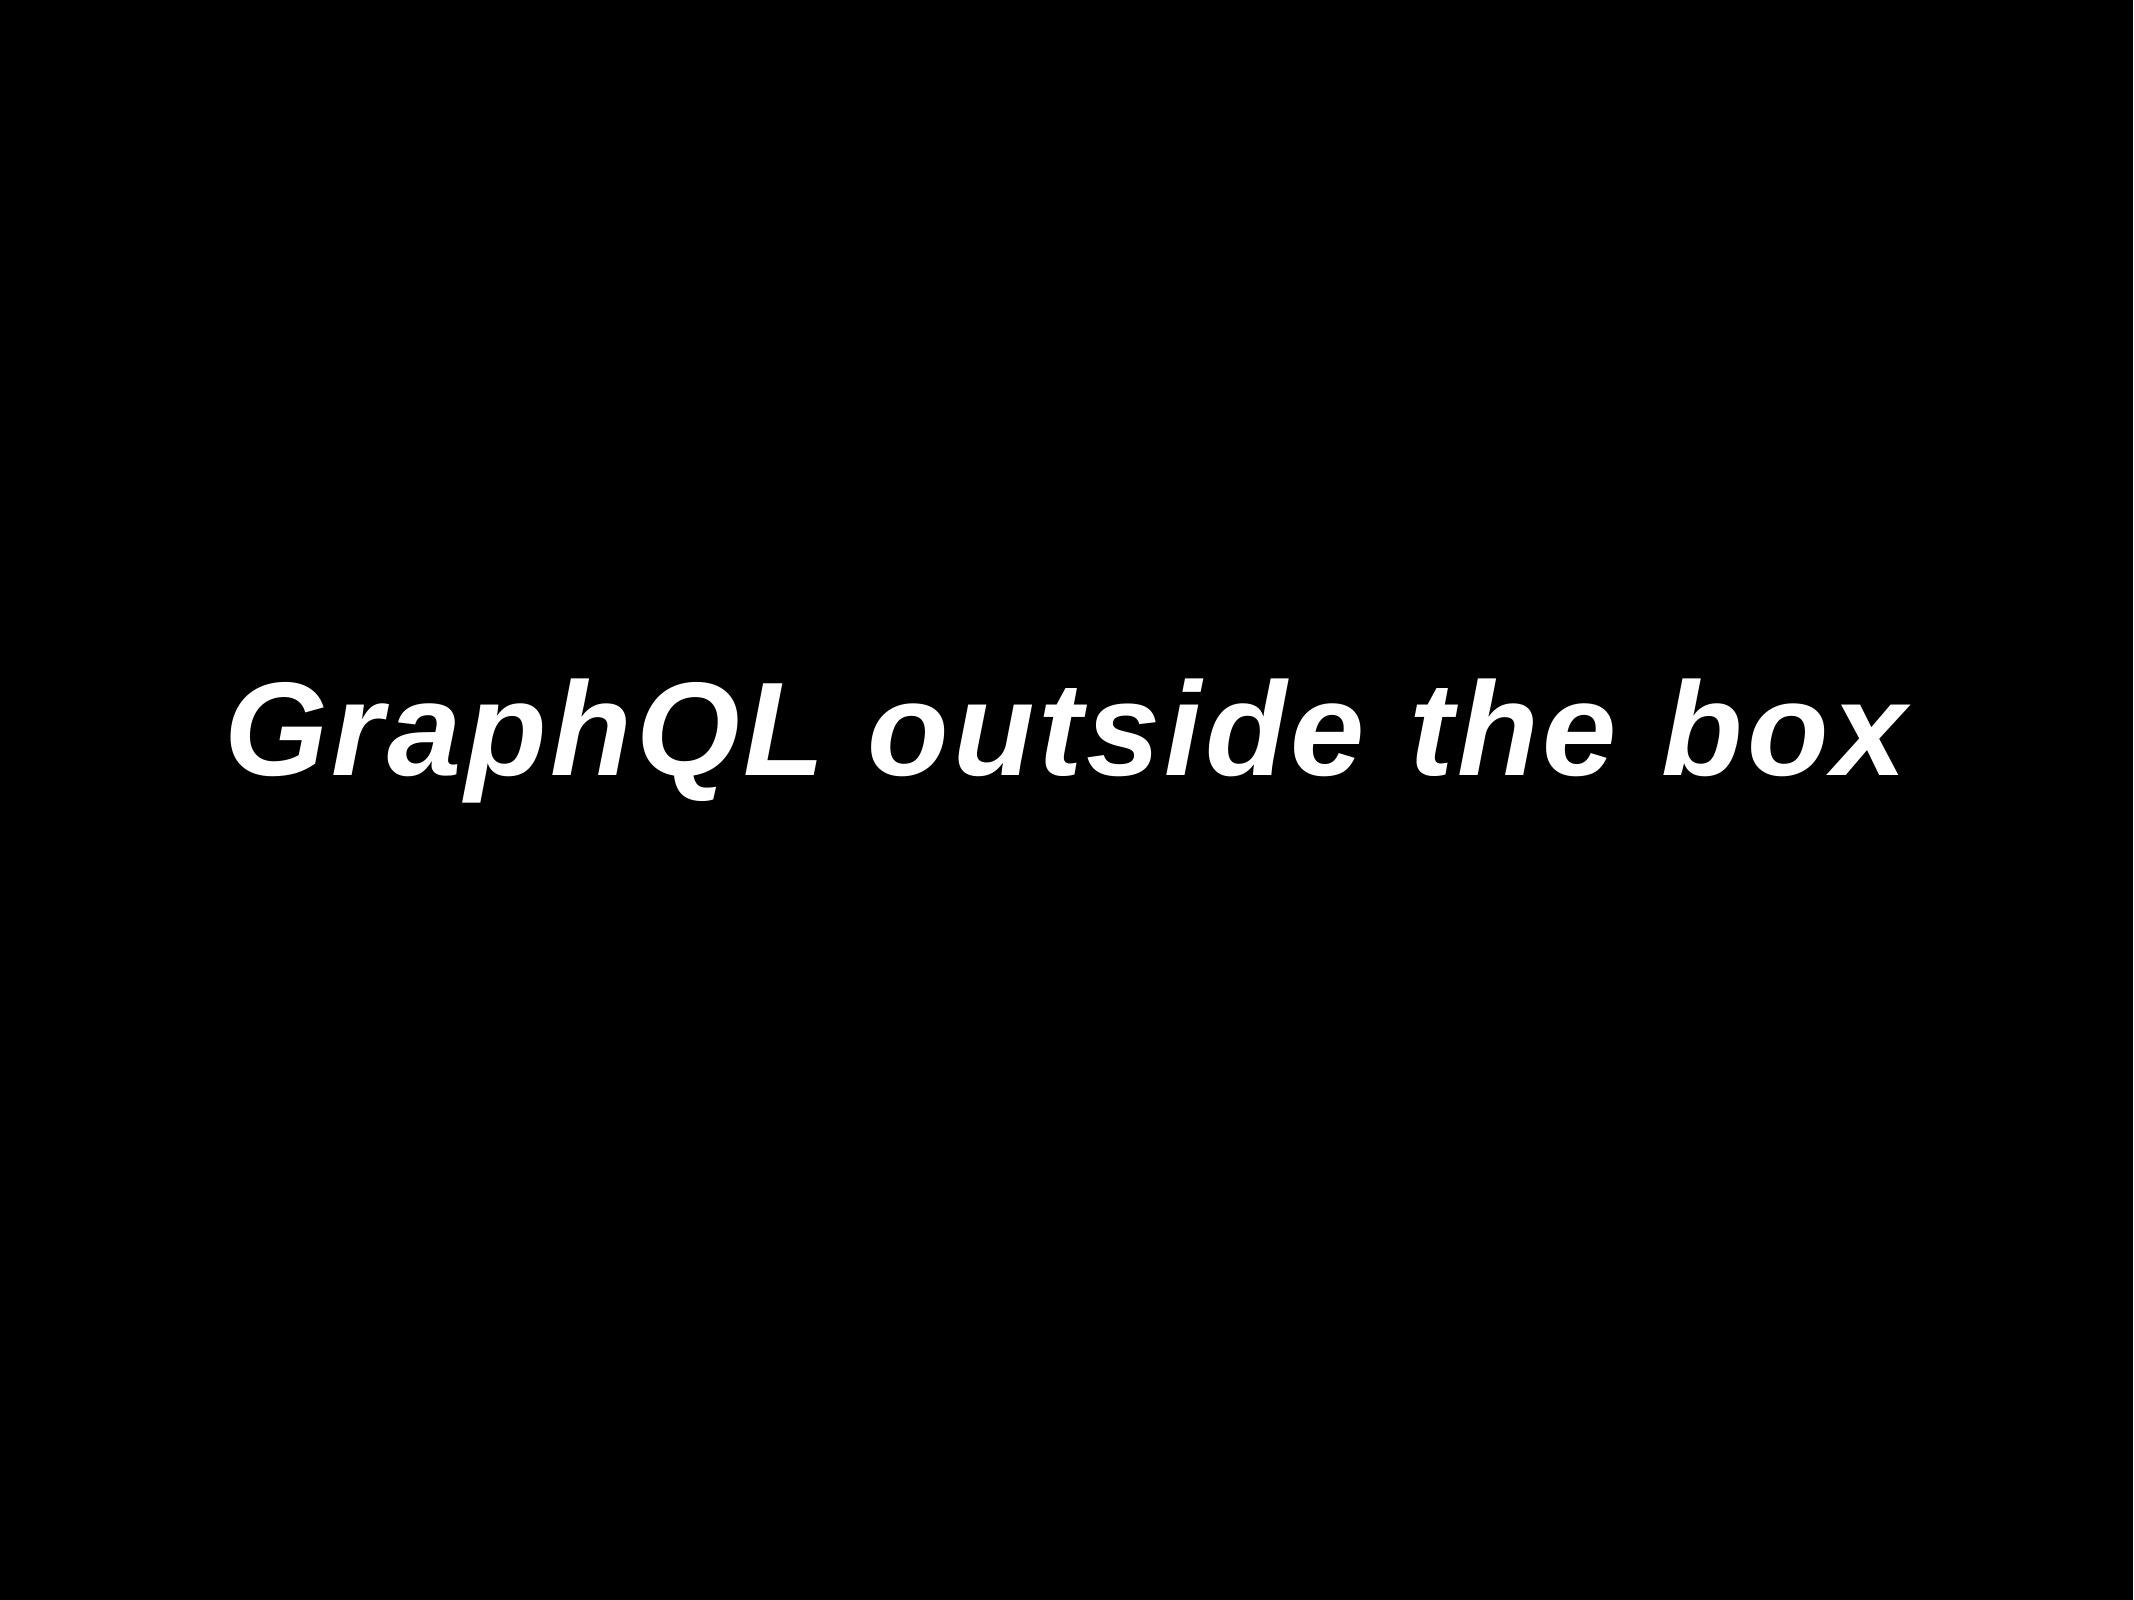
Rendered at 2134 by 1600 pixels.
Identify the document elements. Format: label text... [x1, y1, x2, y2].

title GraphQL outside the box [207, 268, 1926, 811]
